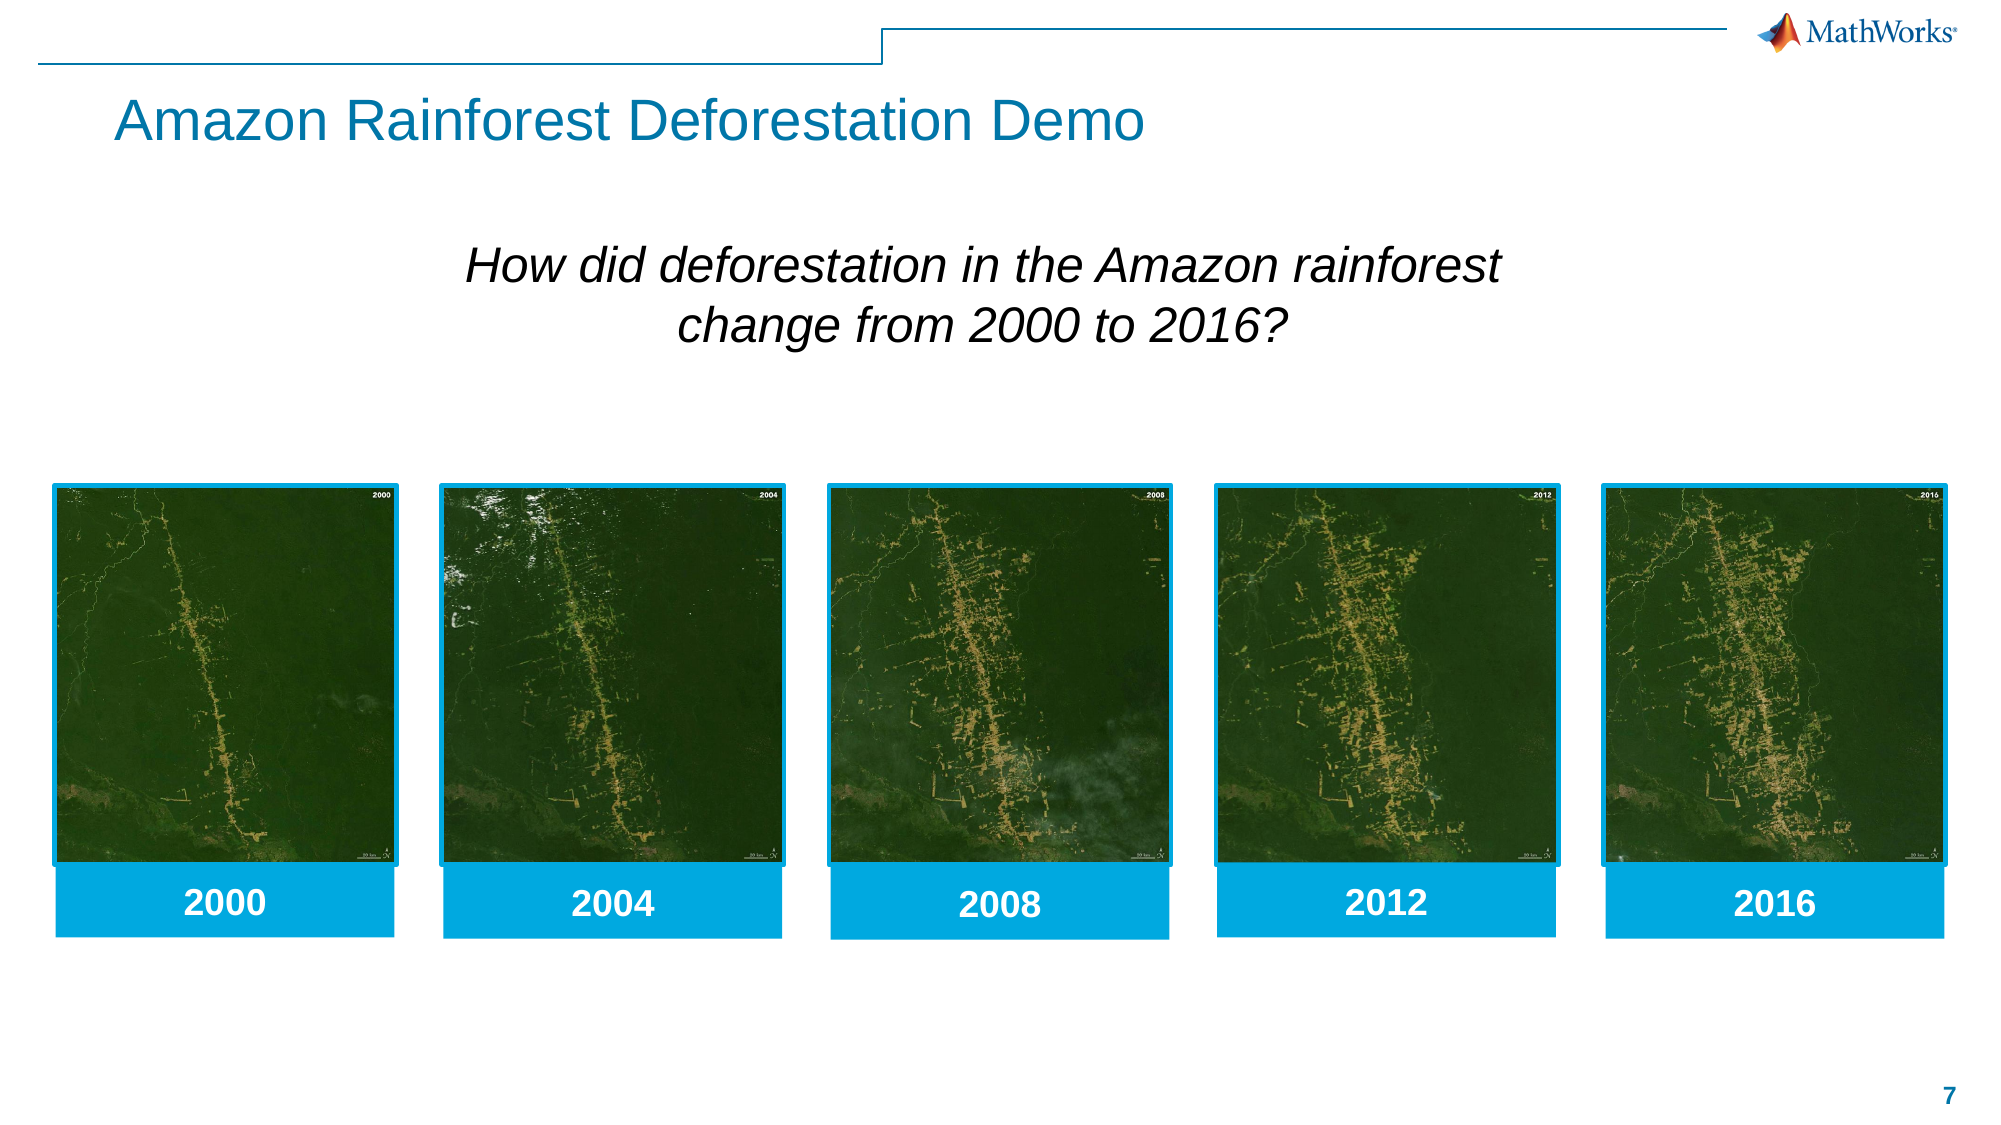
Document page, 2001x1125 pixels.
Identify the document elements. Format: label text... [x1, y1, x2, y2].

text_box 2004 [441, 869, 784, 941]
text_box 2012 [1215, 869, 1558, 939]
text_box 2016 [1603, 869, 1946, 941]
picture [1751, 3, 1970, 63]
picture [832, 489, 1168, 861]
text_box 2000 [53, 869, 397, 939]
picture [1219, 489, 1555, 862]
picture [58, 489, 393, 861]
title Amazon Rainforest Deforestation Demo [99, 75, 1867, 238]
text_box 2008 [828, 867, 1172, 942]
picture [445, 489, 781, 861]
picture [1607, 489, 1942, 861]
text_box How did deforestation in the Amazon rainforest change from 2000 to 2016? [370, 224, 1597, 360]
